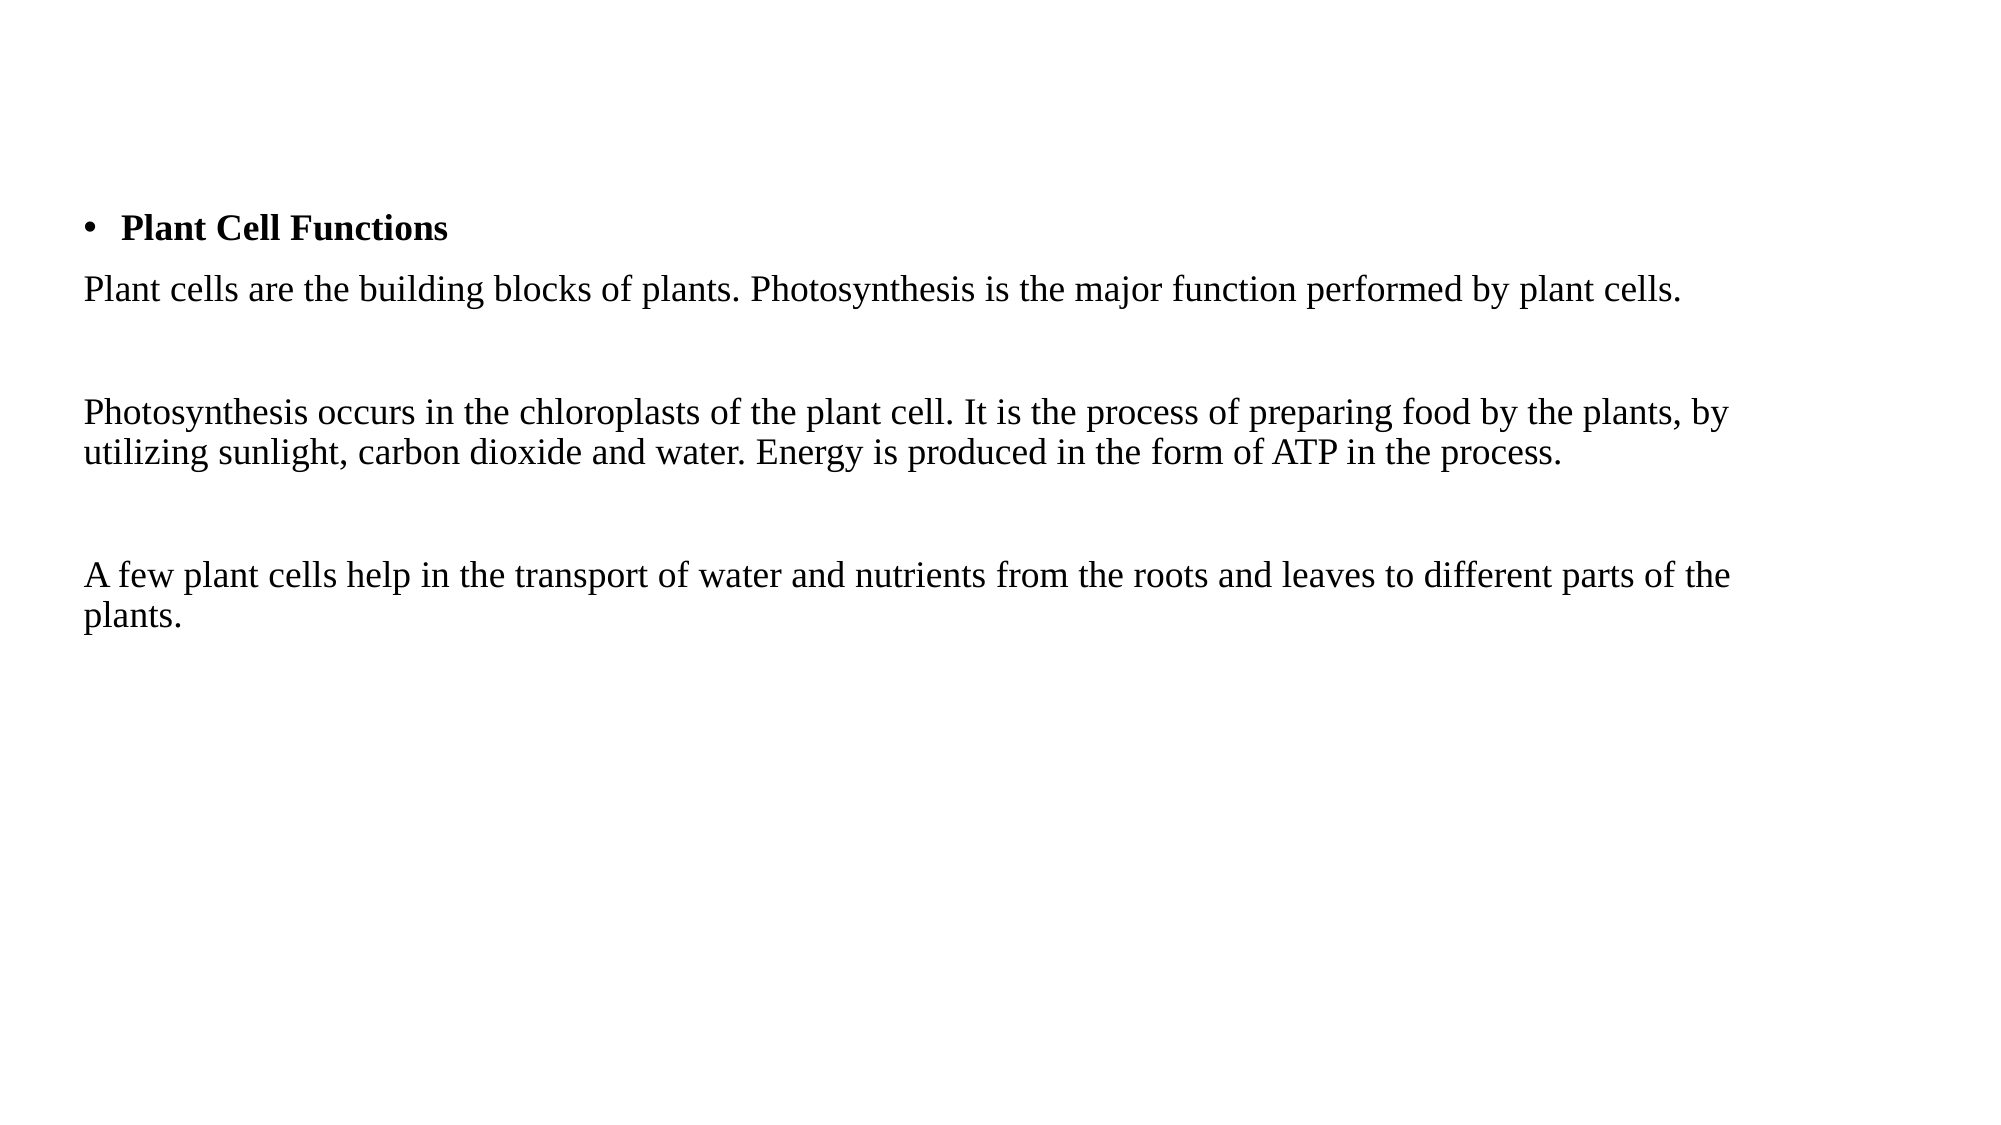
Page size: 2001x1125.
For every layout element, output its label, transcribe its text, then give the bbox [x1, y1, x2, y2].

list Plant Cell Functions Plant cells are the building blocks of plants. Photosynthesis is the major function performed by plant cells. Photosynthesis occurs in the chloroplasts of the plant cell. It is the process of preparing food by the plants, by utilizing sunlight, carbon dioxide and water. Energy is produced in the form of ATP in the process. A few plant cells help in the transport of water and nutrients from the roots and leaves to different parts of the plants. [68, 200, 1794, 1125]
